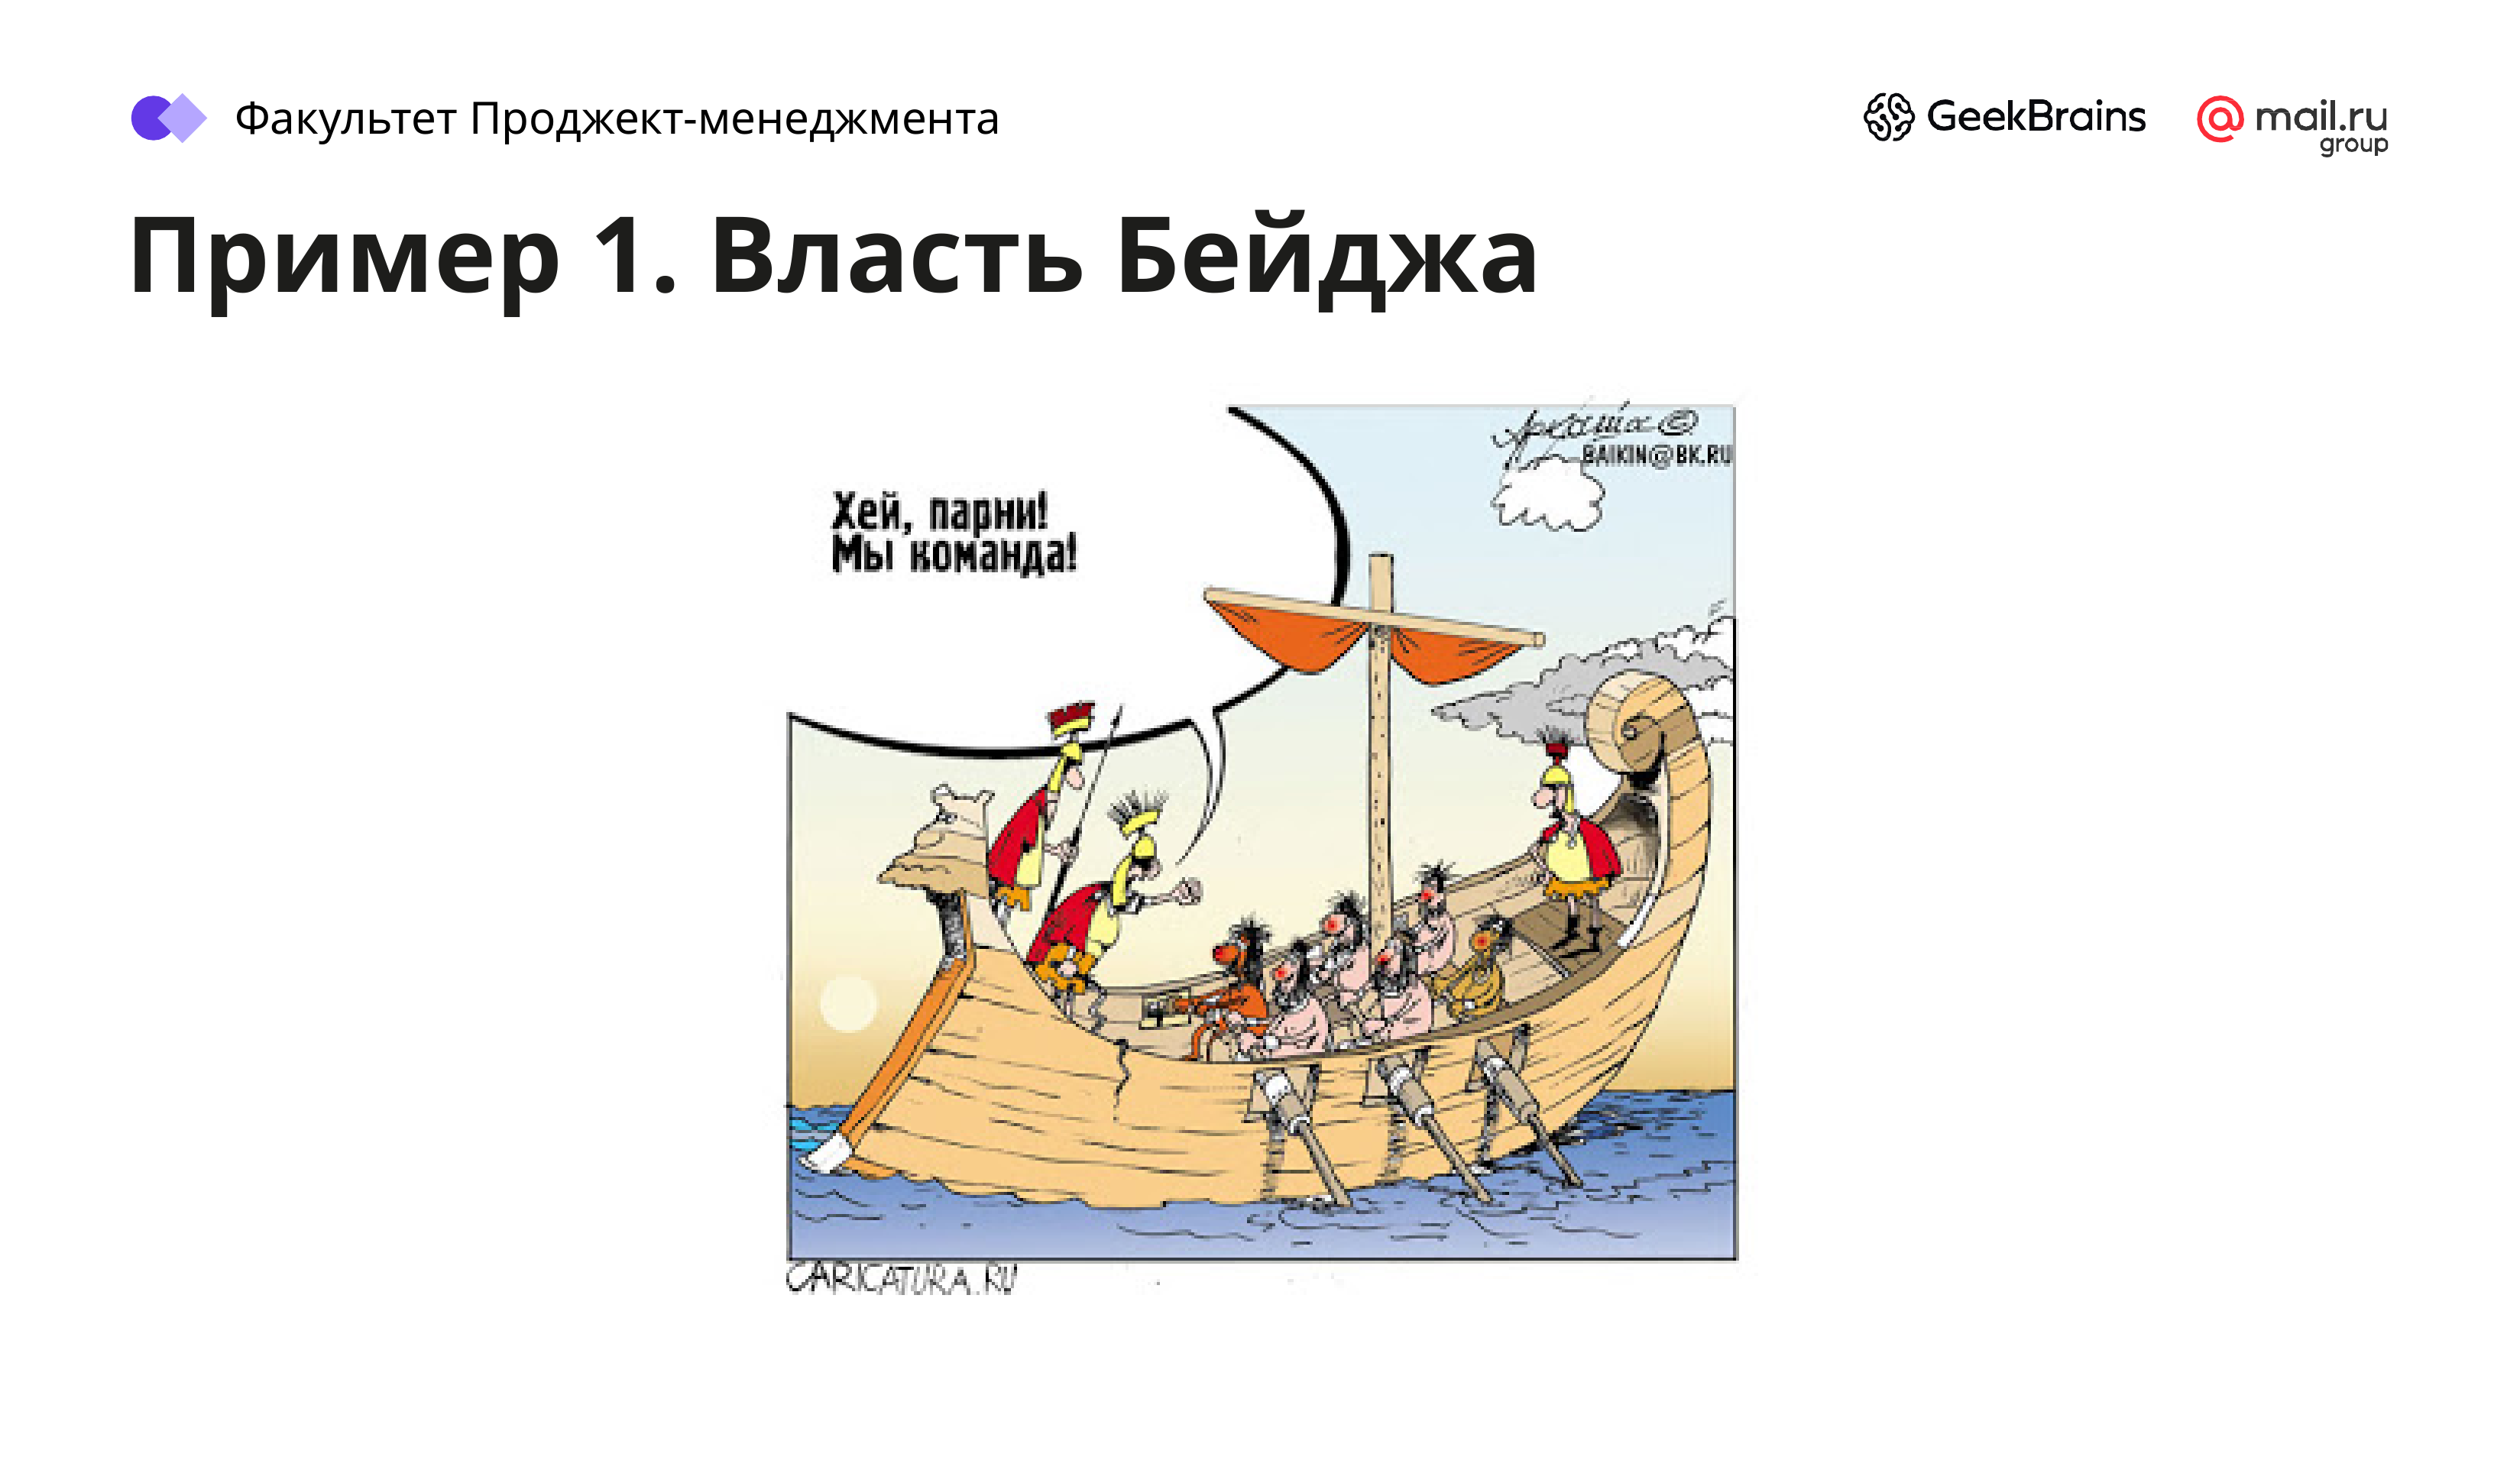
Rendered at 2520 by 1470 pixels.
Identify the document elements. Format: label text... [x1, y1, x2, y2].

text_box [1863, 92, 2389, 157]
title Пример 1. Власть Бейджа [124, 175, 2387, 322]
text_box Факультет Проджект-менеджмента [223, 78, 1807, 151]
text_box [131, 96, 171, 141]
text_box [157, 92, 208, 144]
picture [762, 383, 1758, 1296]
